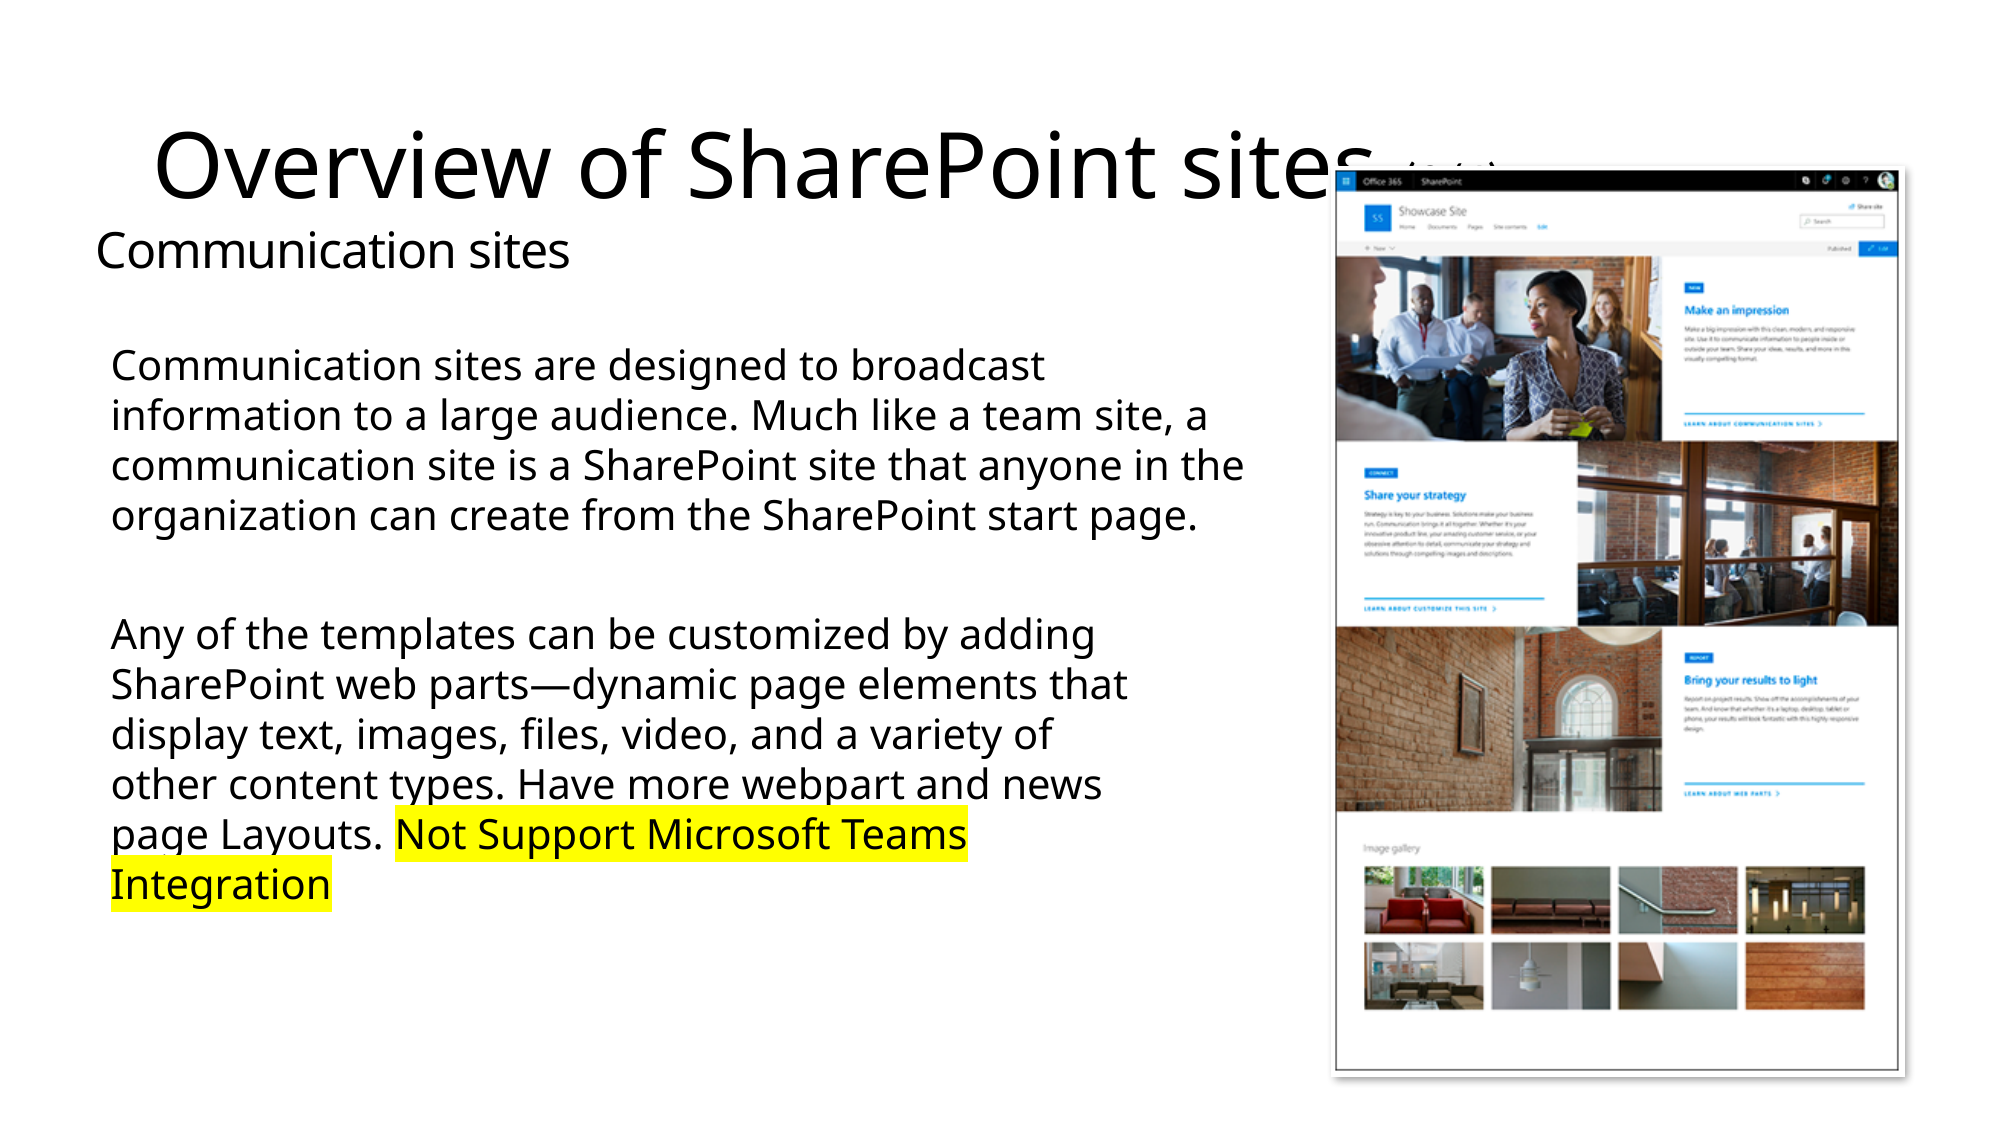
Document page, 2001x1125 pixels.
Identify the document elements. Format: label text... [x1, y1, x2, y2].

text_box Any of the templates can be customized by adding SharePoint web parts—dynamic page elements that display text, images, files, video, and a variety of other content types. Have more webpart and news page Layouts. Not Support Microsoft Teams Integration [95, 600, 1180, 916]
text_box Communication sites are designed to broadcast information to a large audience. Much like a team site, a communication site is a SharePoint site that anyone in the organization can create from the SharePoint start page. [95, 331, 1302, 546]
text_box Communication sites [95, 218, 585, 279]
title Overview of SharePoint sites (2/4) [137, 59, 1863, 278]
picture [1331, 166, 1905, 1077]
